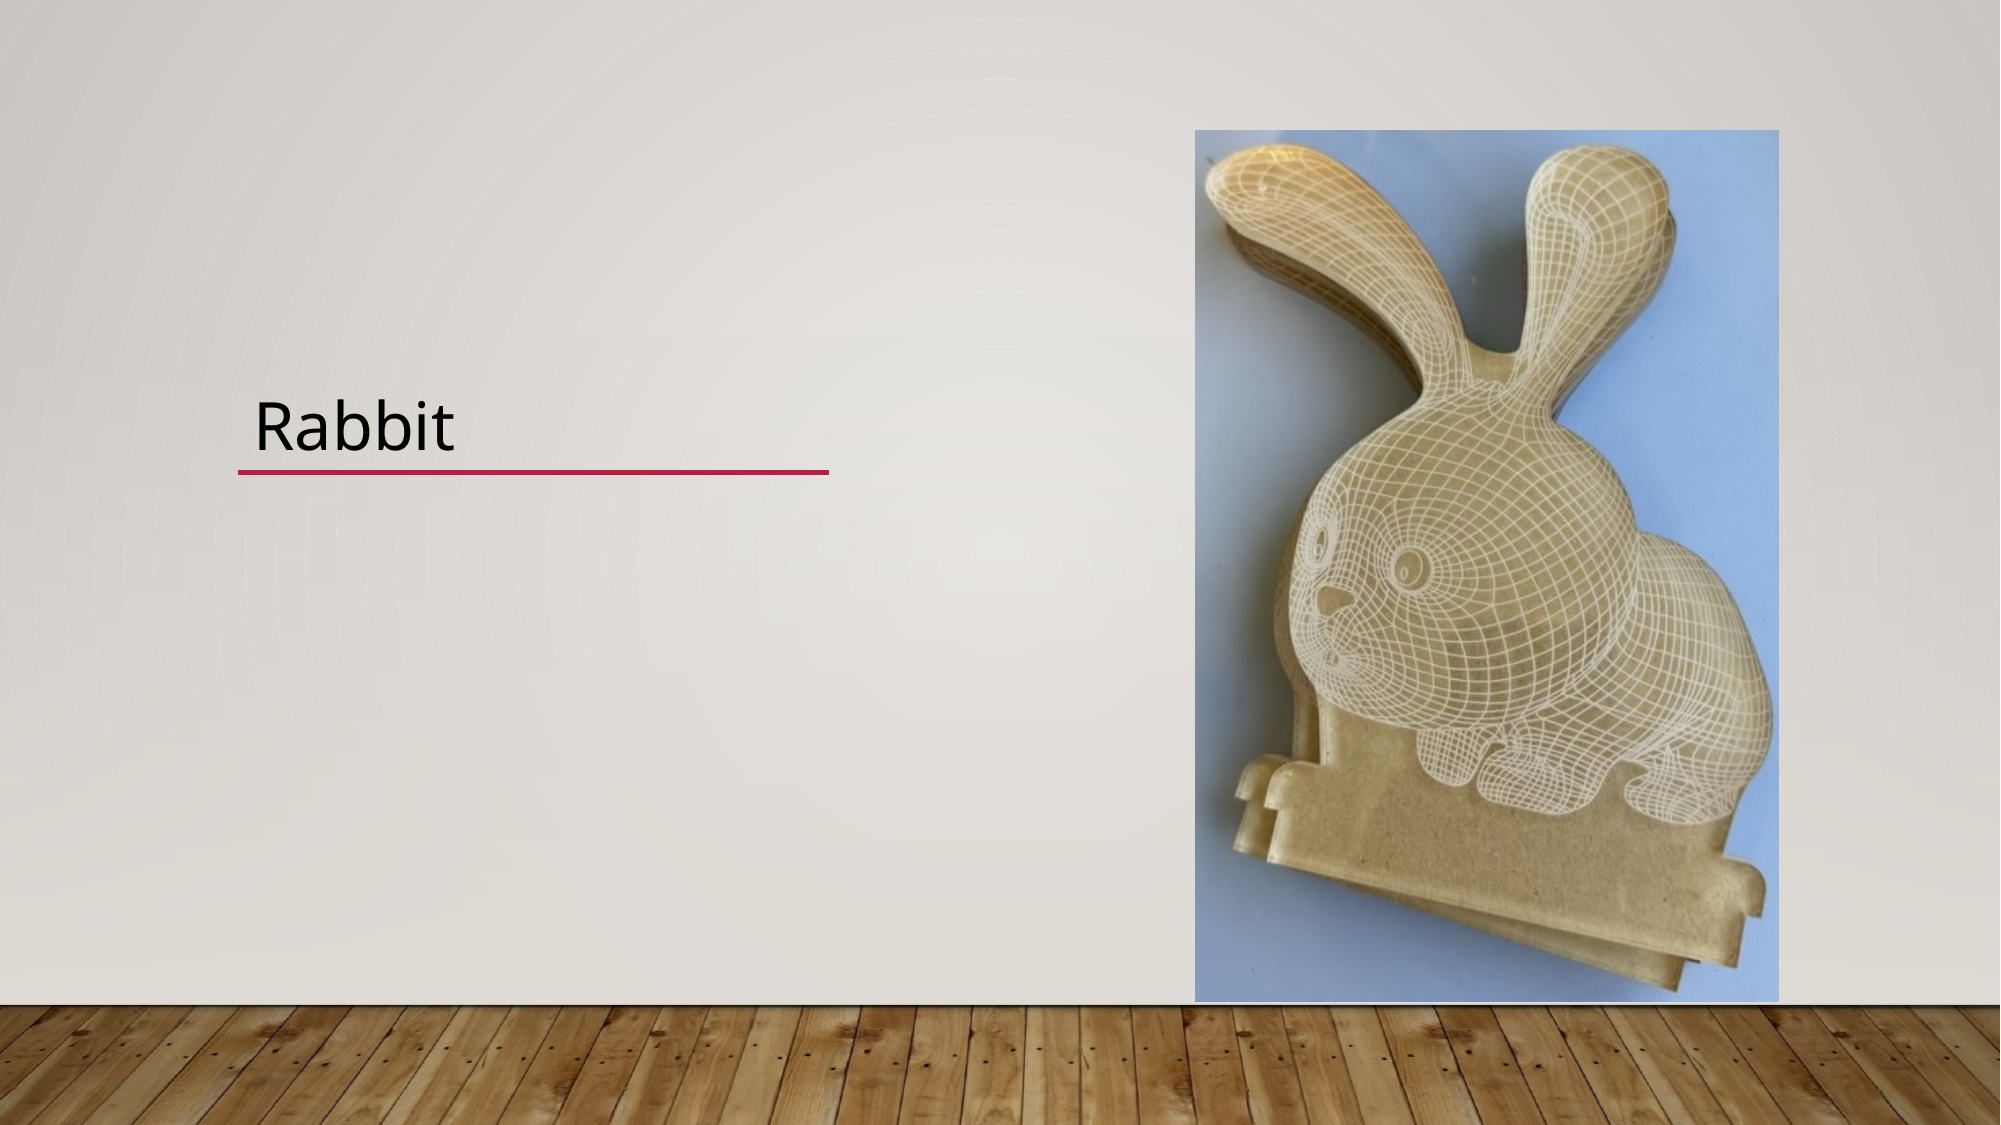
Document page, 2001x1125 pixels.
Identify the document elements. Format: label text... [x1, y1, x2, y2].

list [1195, 130, 1779, 1002]
picture [0, 1005, 2000, 1125]
title Rabbit [238, 131, 829, 473]
